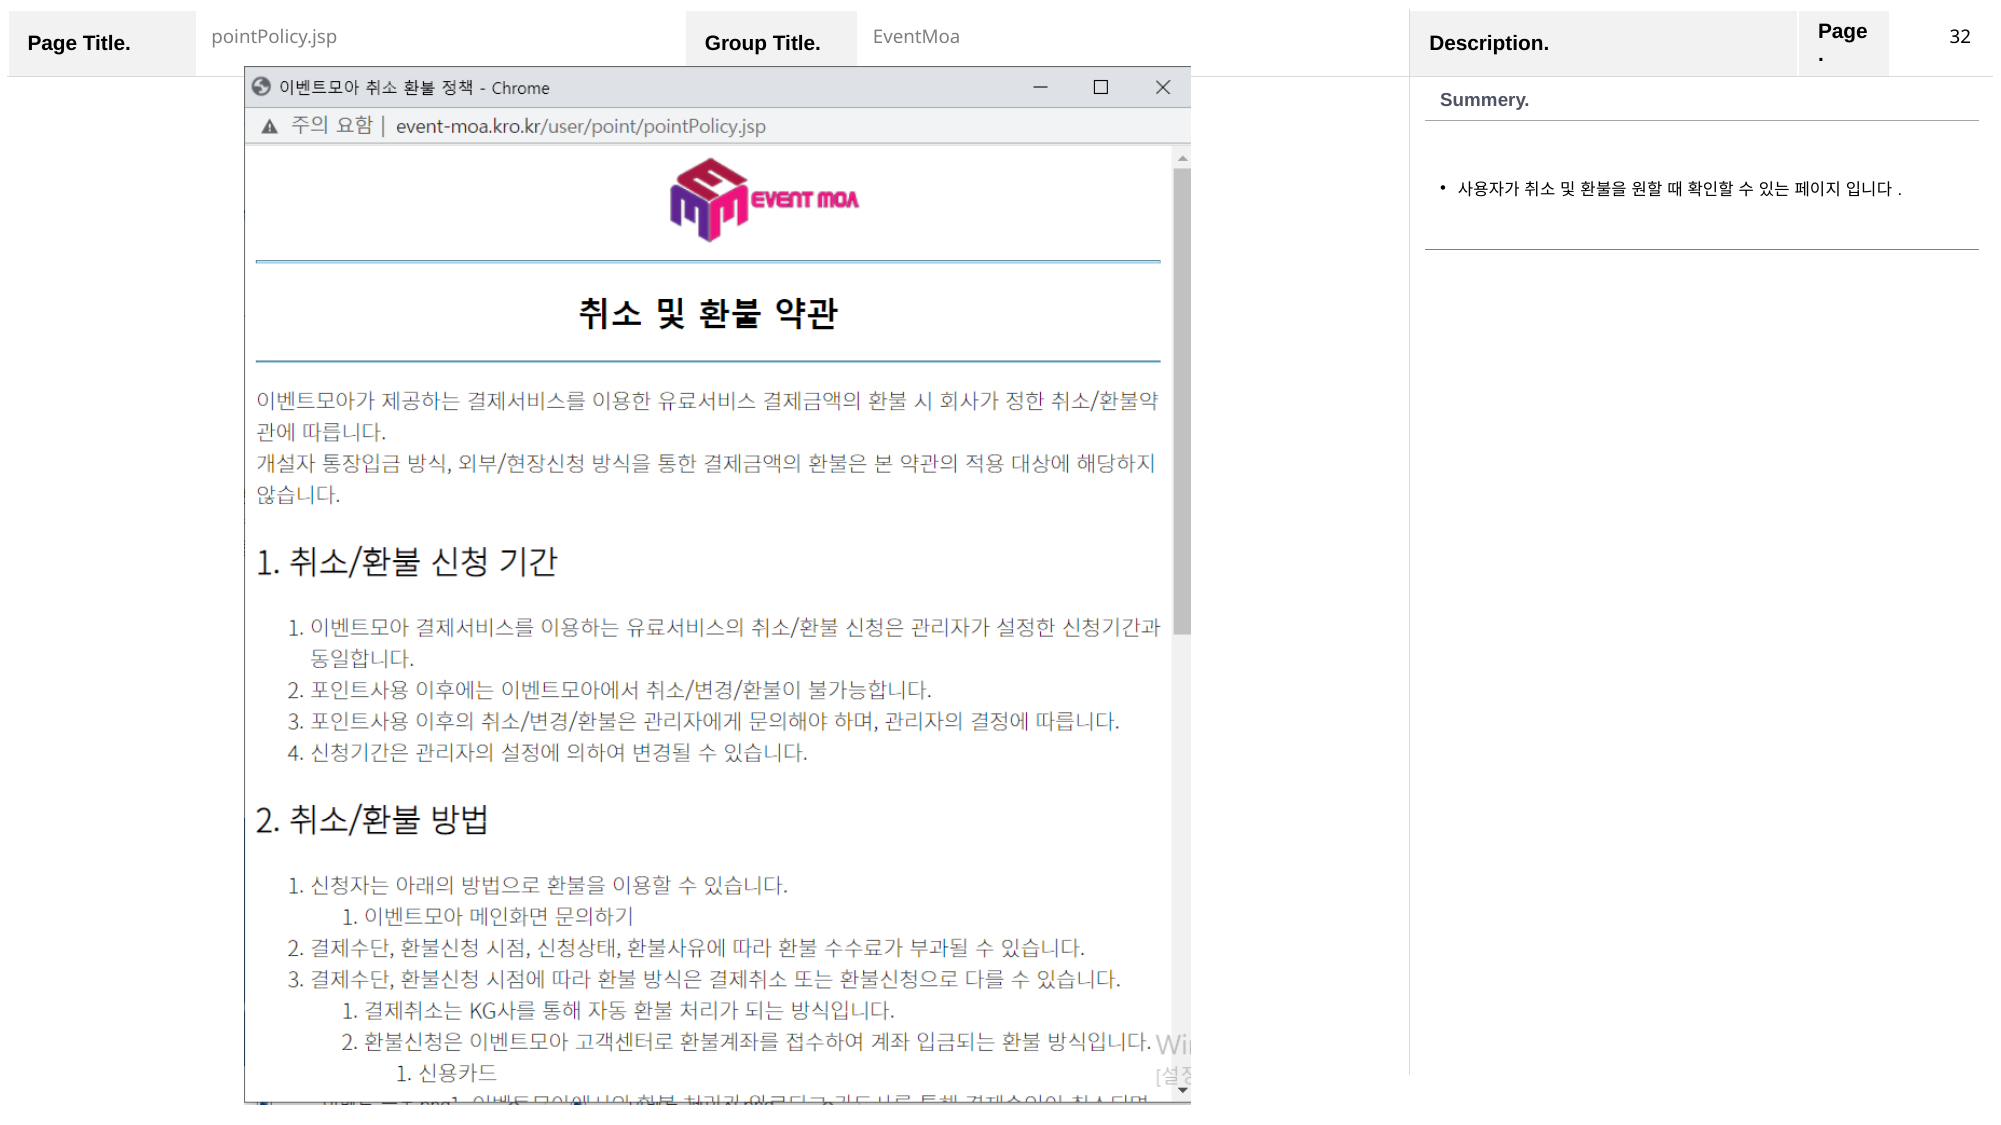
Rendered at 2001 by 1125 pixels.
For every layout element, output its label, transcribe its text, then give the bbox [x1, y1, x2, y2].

table_cell 사용자가 취소 및 환불을 원할 때 확인할 수 있는 페이지 입니다. [1425, 121, 1979, 249]
picture [243, 66, 1191, 1105]
list pointPolicy.jsp [196, 18, 684, 55]
list EventMoa [858, 18, 1405, 55]
table_header Summery. [1425, 78, 1979, 120]
text_box 32 [1934, 17, 1986, 55]
